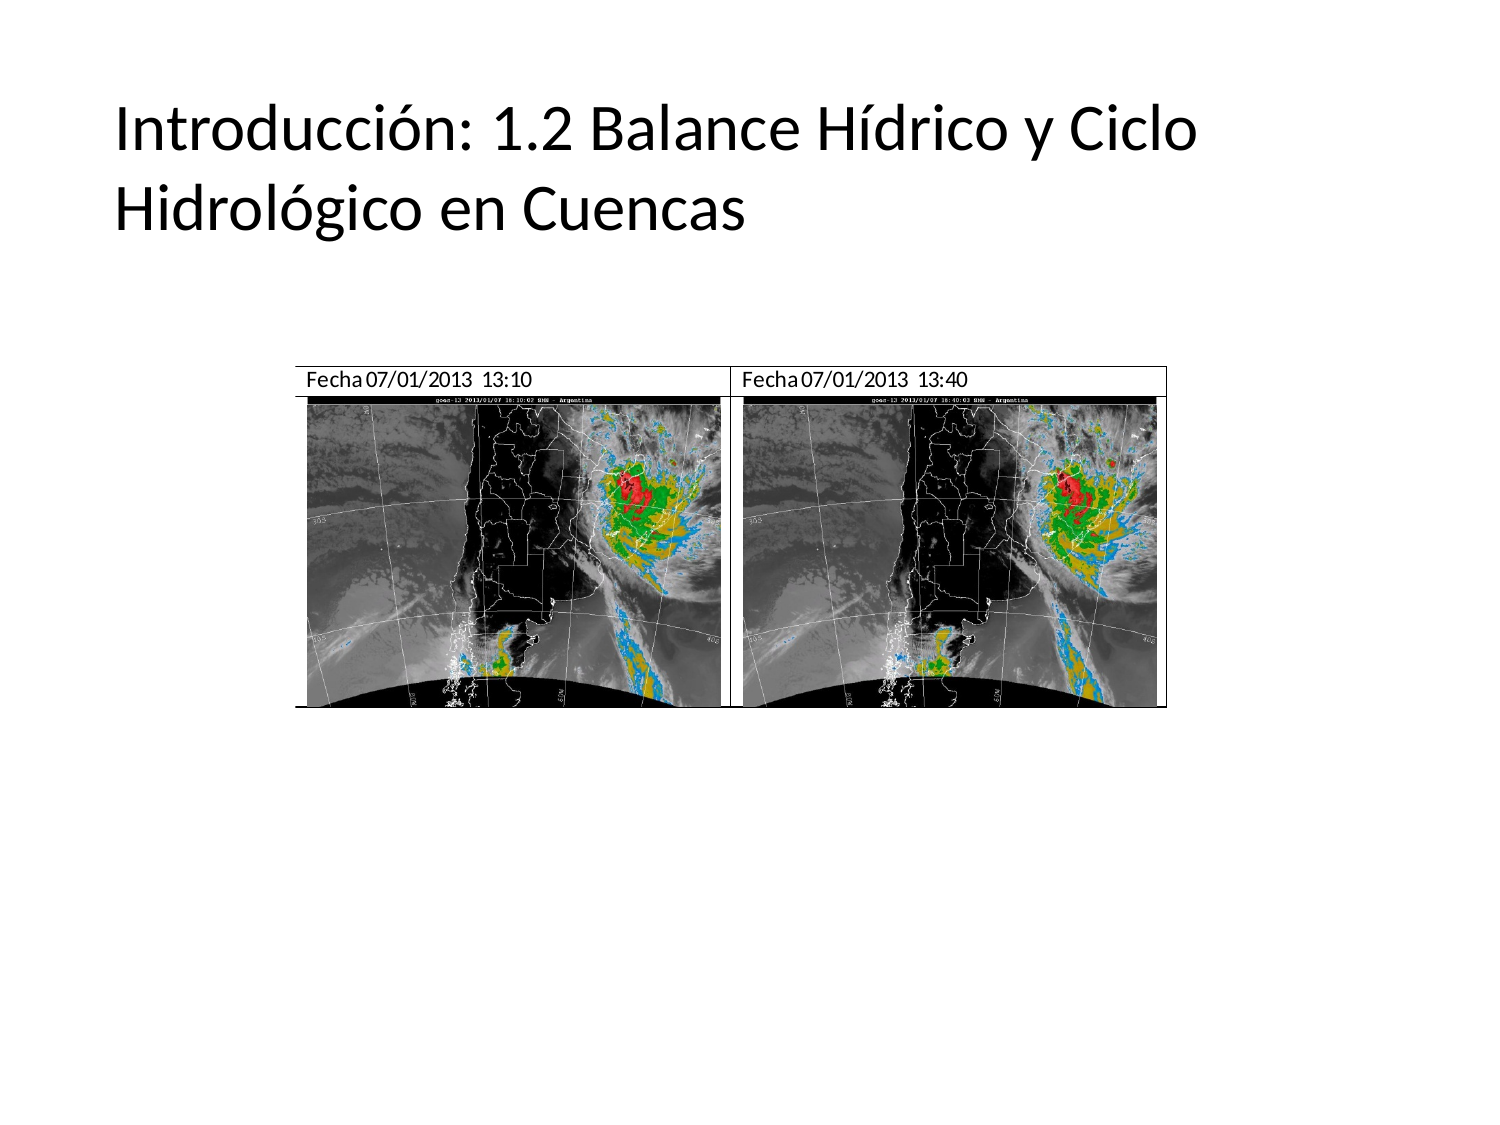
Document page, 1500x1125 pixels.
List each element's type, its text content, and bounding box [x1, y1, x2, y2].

text_box Introducción: 1.2 Balance Hídrico y Ciclo Hidrológico en Cuencas [99, 70, 1450, 258]
picture [295, 365, 1205, 761]
